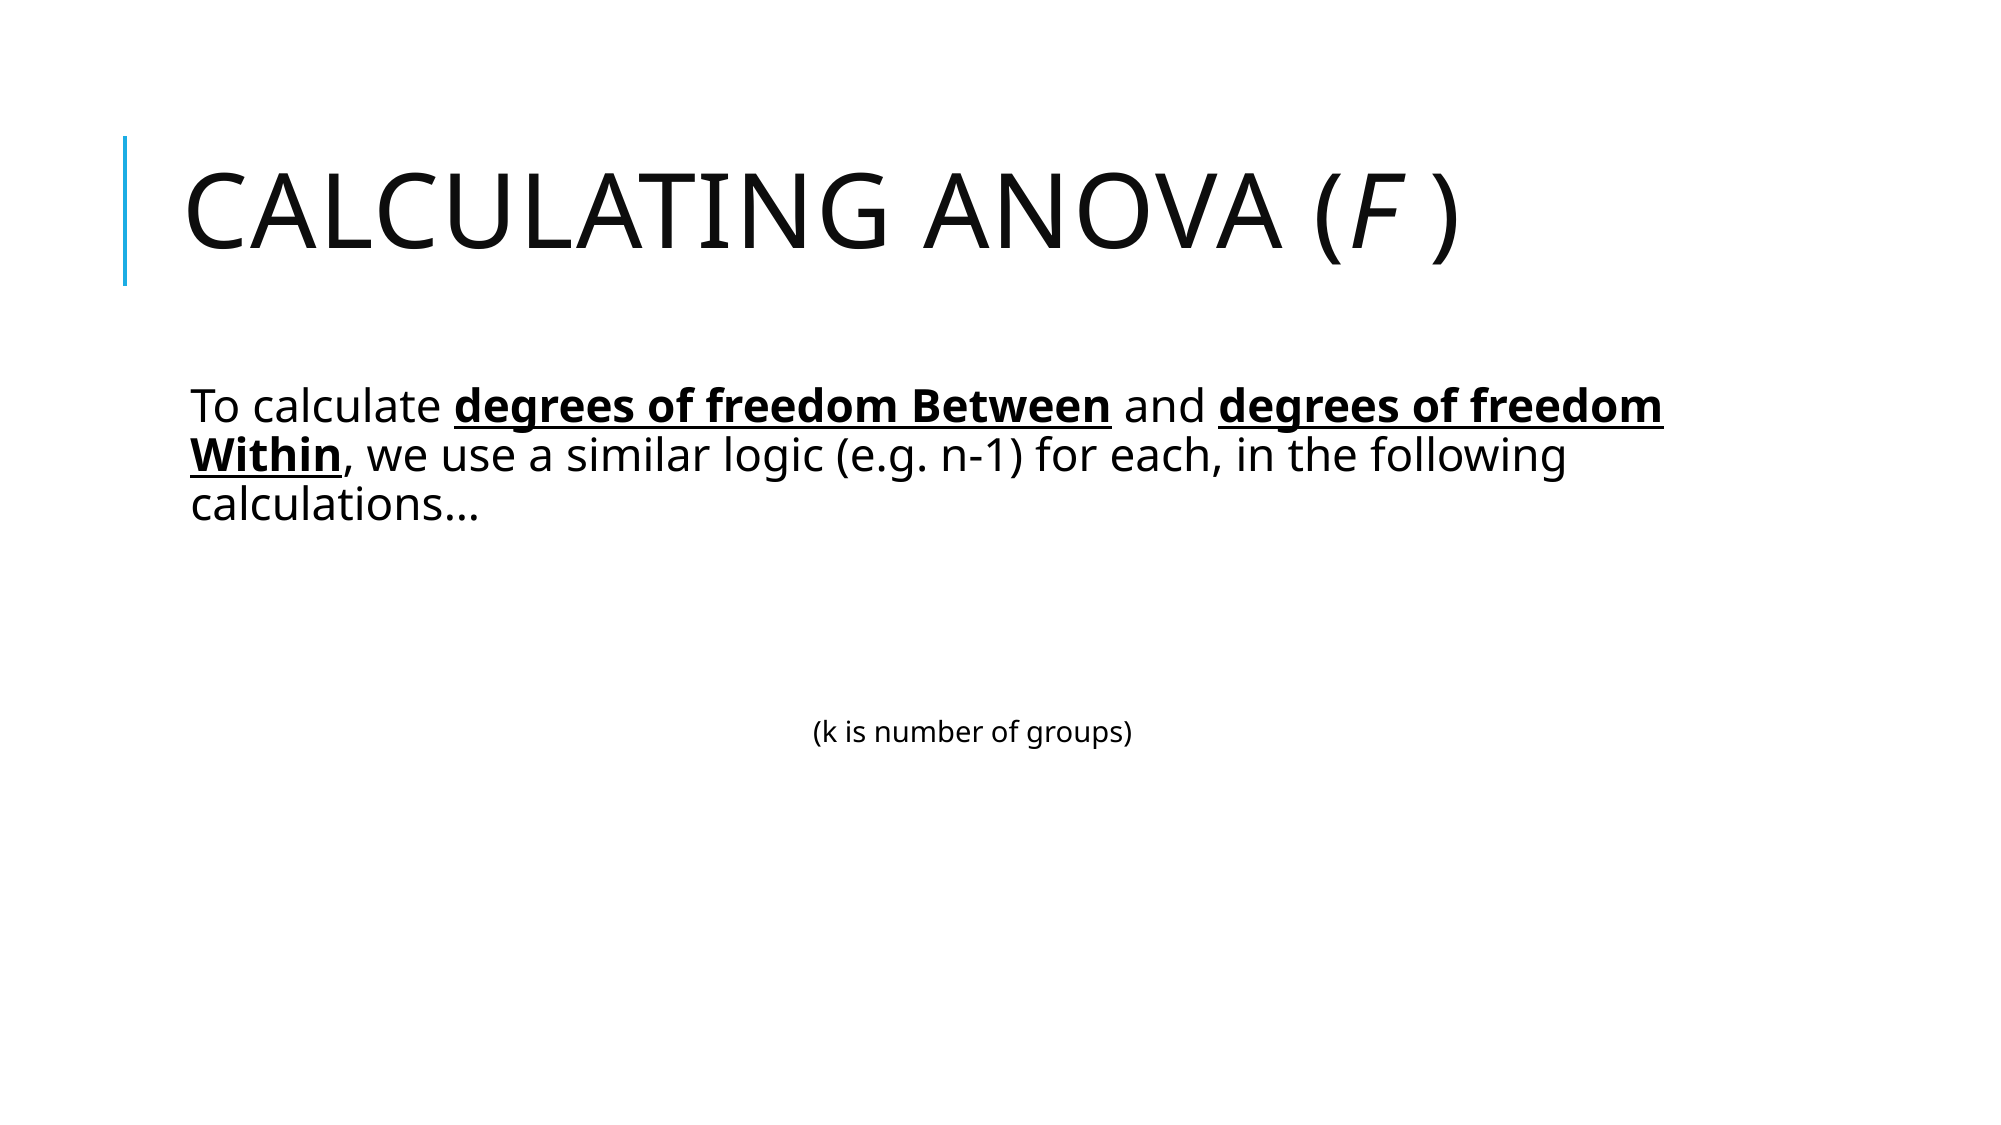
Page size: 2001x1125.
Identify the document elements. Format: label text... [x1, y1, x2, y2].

title Calculating Anova (F ) [168, 96, 1763, 342]
